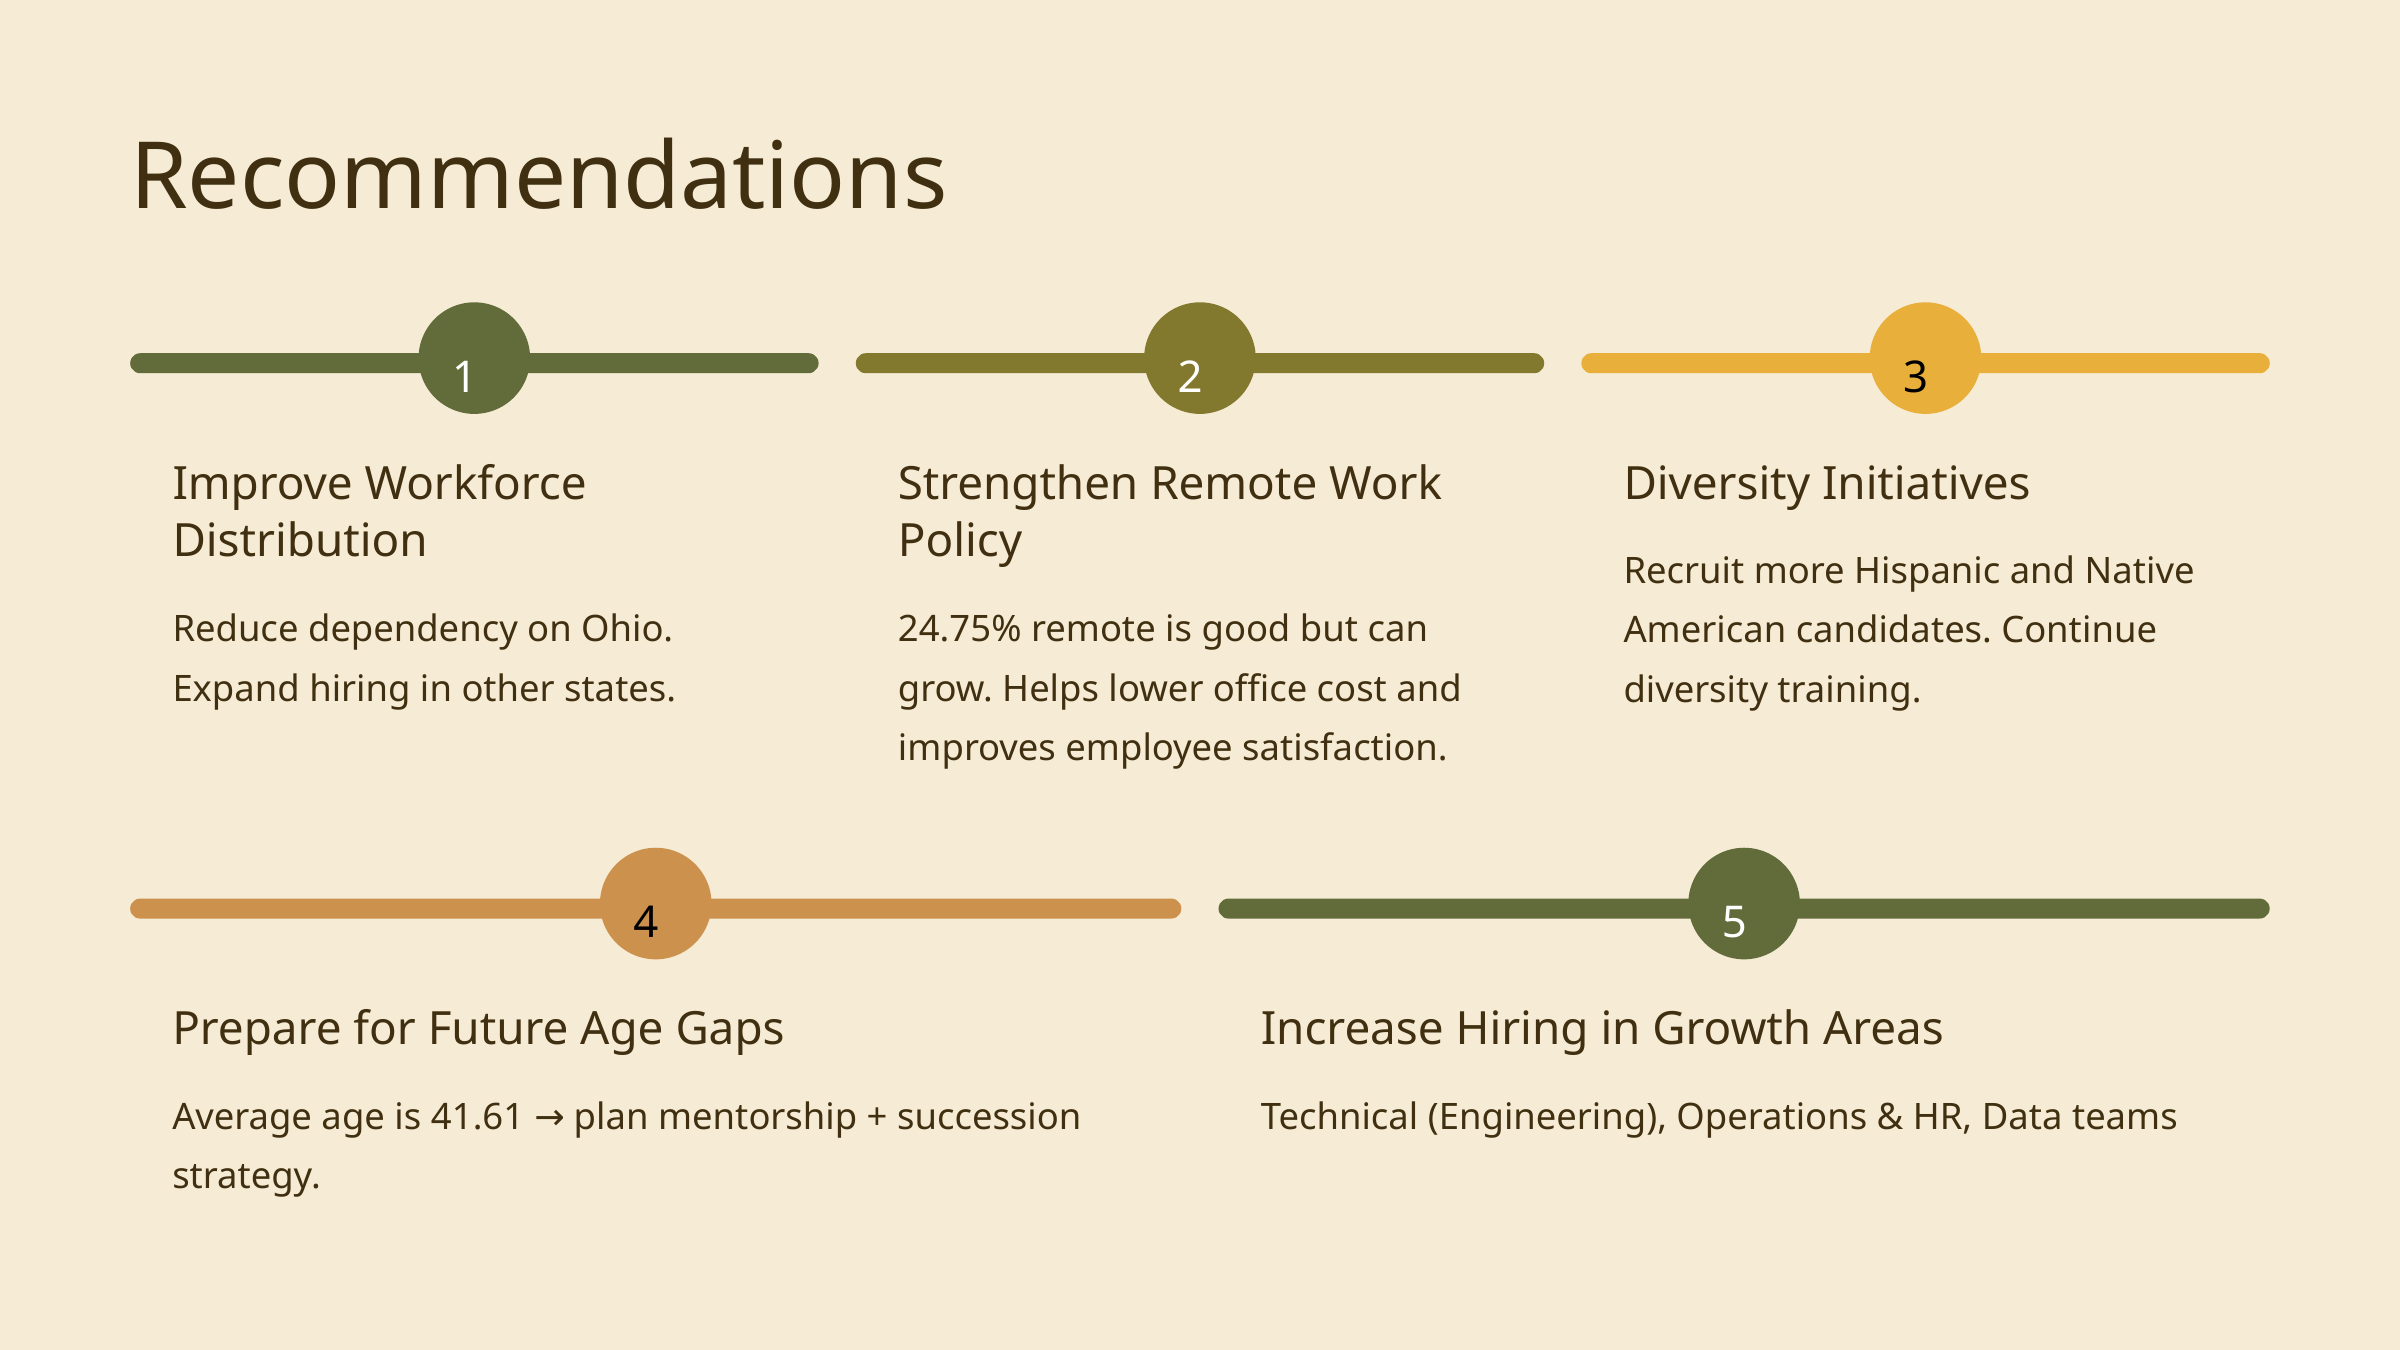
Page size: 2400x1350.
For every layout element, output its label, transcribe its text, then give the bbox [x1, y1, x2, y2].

text_box [1581, 353, 1871, 374]
text_box [130, 353, 420, 374]
text_box [529, 353, 819, 374]
text_box [1581, 371, 2270, 811]
text_box [599, 847, 712, 960]
text_box Improve Workforce Distribution [172, 451, 777, 568]
text_box [1254, 353, 1545, 374]
text_box 5 [1721, 875, 1767, 932]
text_box [1688, 847, 1800, 960]
text_box [130, 370, 819, 811]
text_box Reduce dependency on Ohio. Expand hiring in other states. [172, 589, 777, 709]
text_box [1869, 302, 1982, 414]
text_box 2 [1177, 330, 1223, 387]
text_box Recommendations [130, 111, 1061, 228]
text_box [1218, 916, 2270, 1239]
text_box [1218, 898, 1690, 919]
text_box Recruit more Hispanic and Native American candidates. Continue diversity training. [1623, 531, 2228, 711]
text_box 3 [1903, 330, 1948, 387]
text_box 4 [633, 875, 679, 932]
text_box Average age is 41.61 → plan mentorship + succession strategy. [172, 1076, 1140, 1196]
text_box Technical (Engineering), Operations & HR, Data teams [1260, 1076, 2228, 1137]
text_box 24.75% remote is good but can grow. Helps lower office cost and improves employee satisfaction. [897, 589, 1502, 769]
text_box Strengthen Remote Work Policy [897, 451, 1502, 568]
text_box Prepare for Future Age Gaps [172, 996, 791, 1055]
text_box [710, 898, 1182, 919]
text_box Increase Hiring in Growth Areas [1260, 996, 1968, 1055]
text_box [855, 353, 1146, 374]
text_box [1980, 353, 2270, 374]
text_box [130, 916, 1182, 1239]
text_box [1799, 898, 2270, 919]
text_box 1 [452, 330, 497, 387]
text_box [418, 302, 531, 414]
text_box Diversity Initiatives [1623, 451, 2089, 510]
text_box [130, 898, 601, 919]
text_box [855, 371, 1545, 811]
text_box [1144, 302, 1256, 414]
